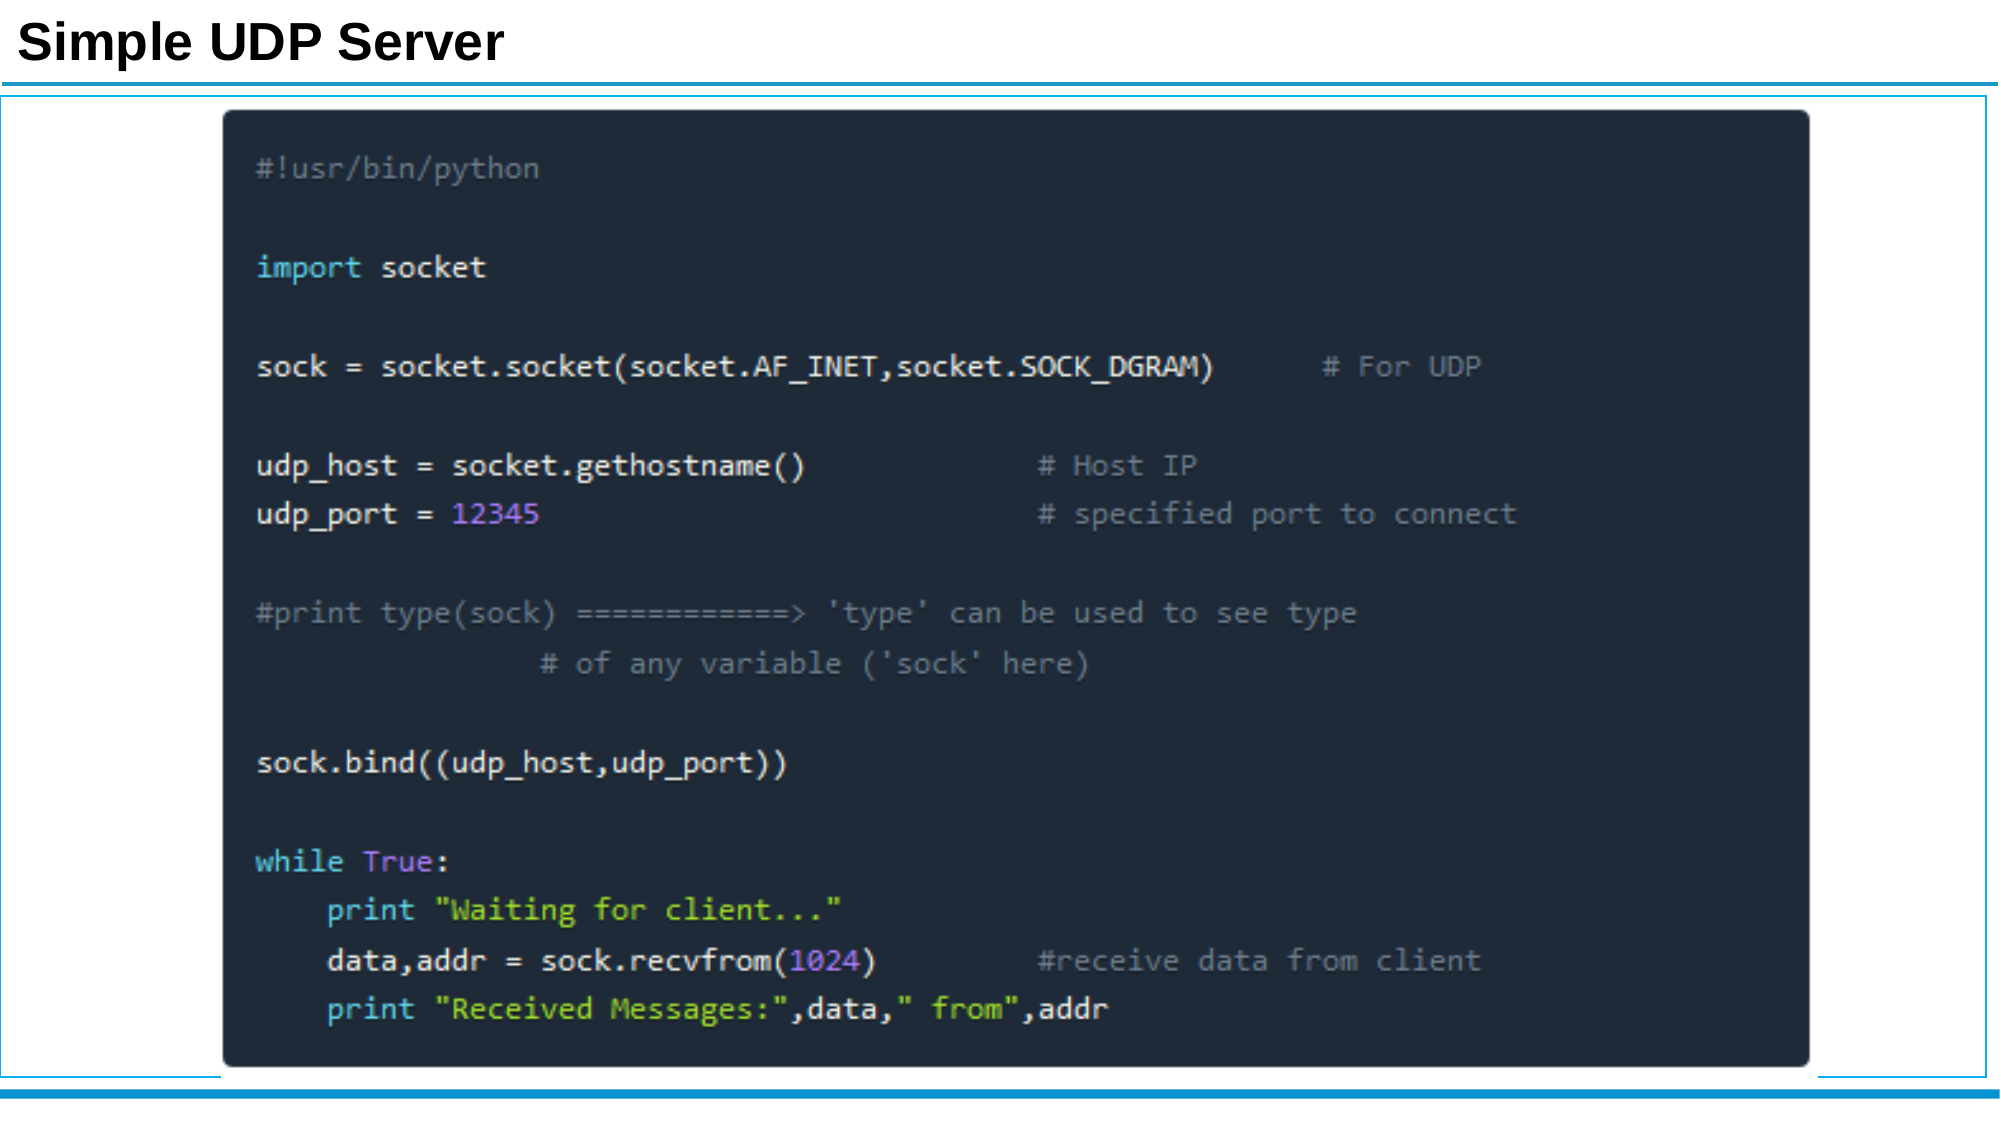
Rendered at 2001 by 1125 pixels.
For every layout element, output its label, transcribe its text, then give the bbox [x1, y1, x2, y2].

text_box Simple UDP Server [14, 7, 1322, 72]
picture [221, 103, 1818, 1078]
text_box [0, 96, 1986, 1078]
text_box [0, 1089, 2000, 1099]
